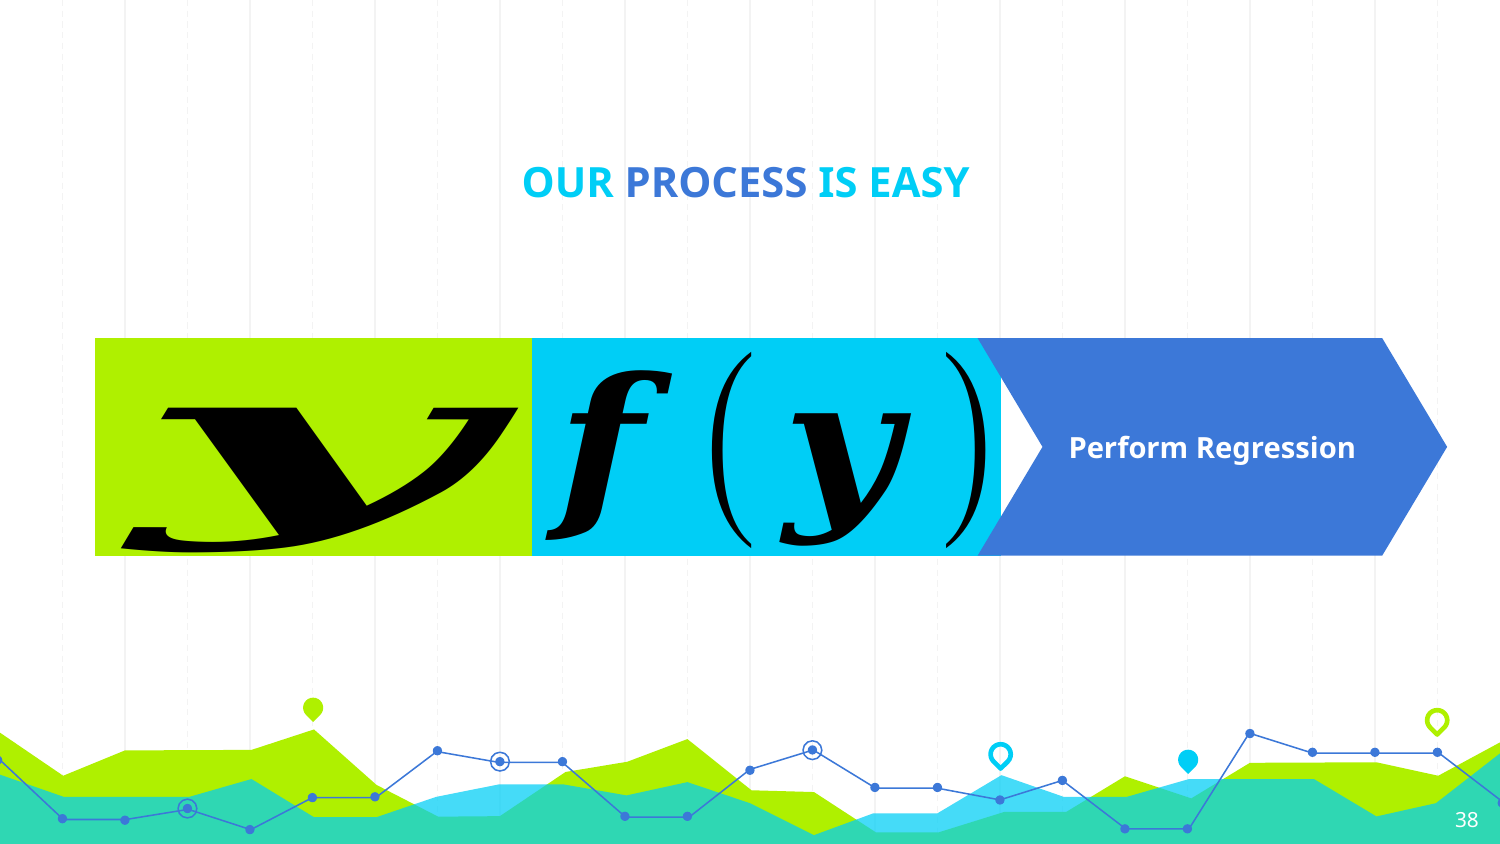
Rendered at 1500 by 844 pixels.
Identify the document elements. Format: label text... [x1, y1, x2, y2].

title OUR PROCESS IS EASY [171, 103, 1320, 222]
text_box Perform Regression [977, 338, 1448, 556]
slide_number 38 [1403, 791, 1494, 844]
